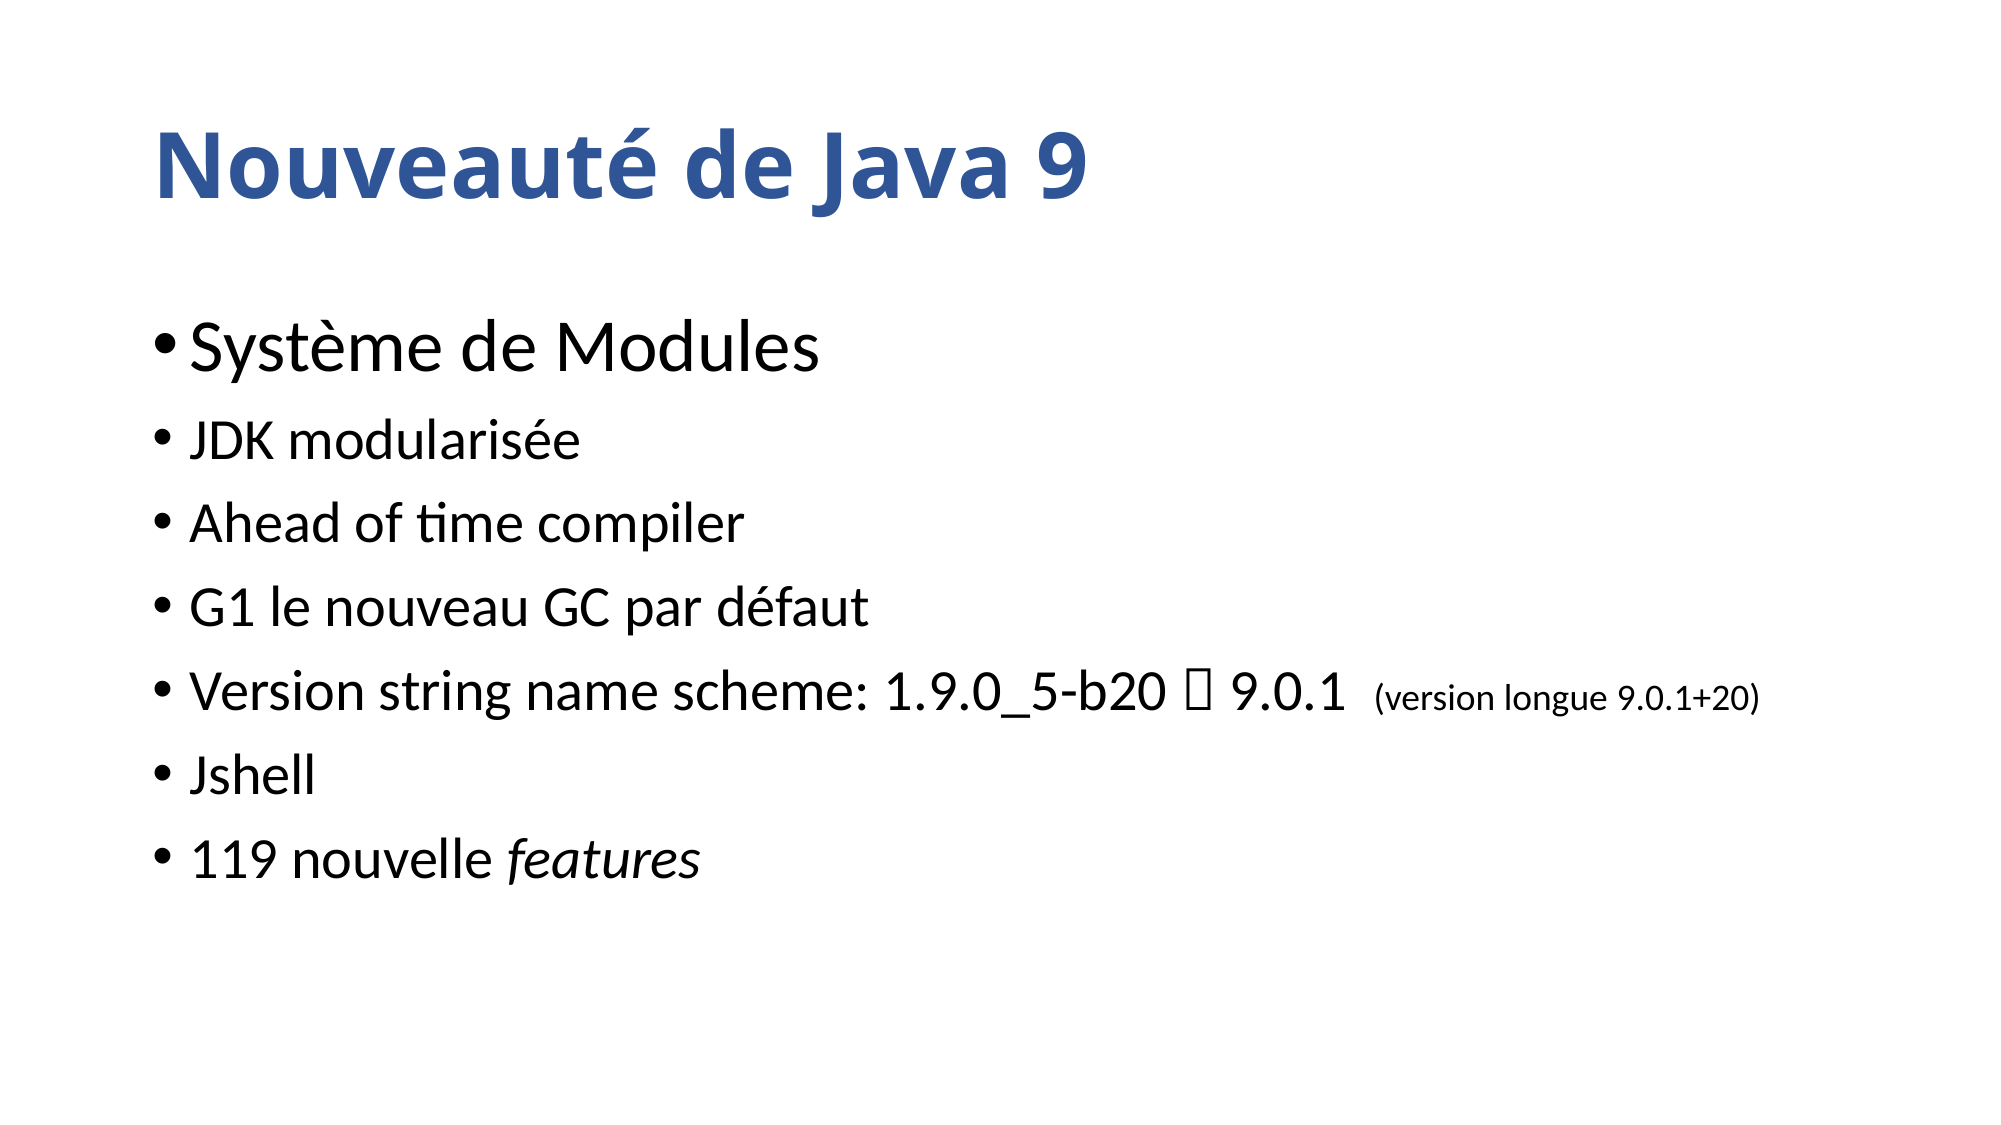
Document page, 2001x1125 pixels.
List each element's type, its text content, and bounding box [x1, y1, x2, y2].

title Nouveauté de Java 9 [137, 59, 1863, 278]
list Système de Modules JDK modularisée Ahead of time compiler G1 le nouveau GC par défaut Version string name scheme: 1.9.0_5-b20  9.0.1 (version longue 9.0.1+20) Jshell 119 nouvelle features [137, 299, 1863, 1014]
